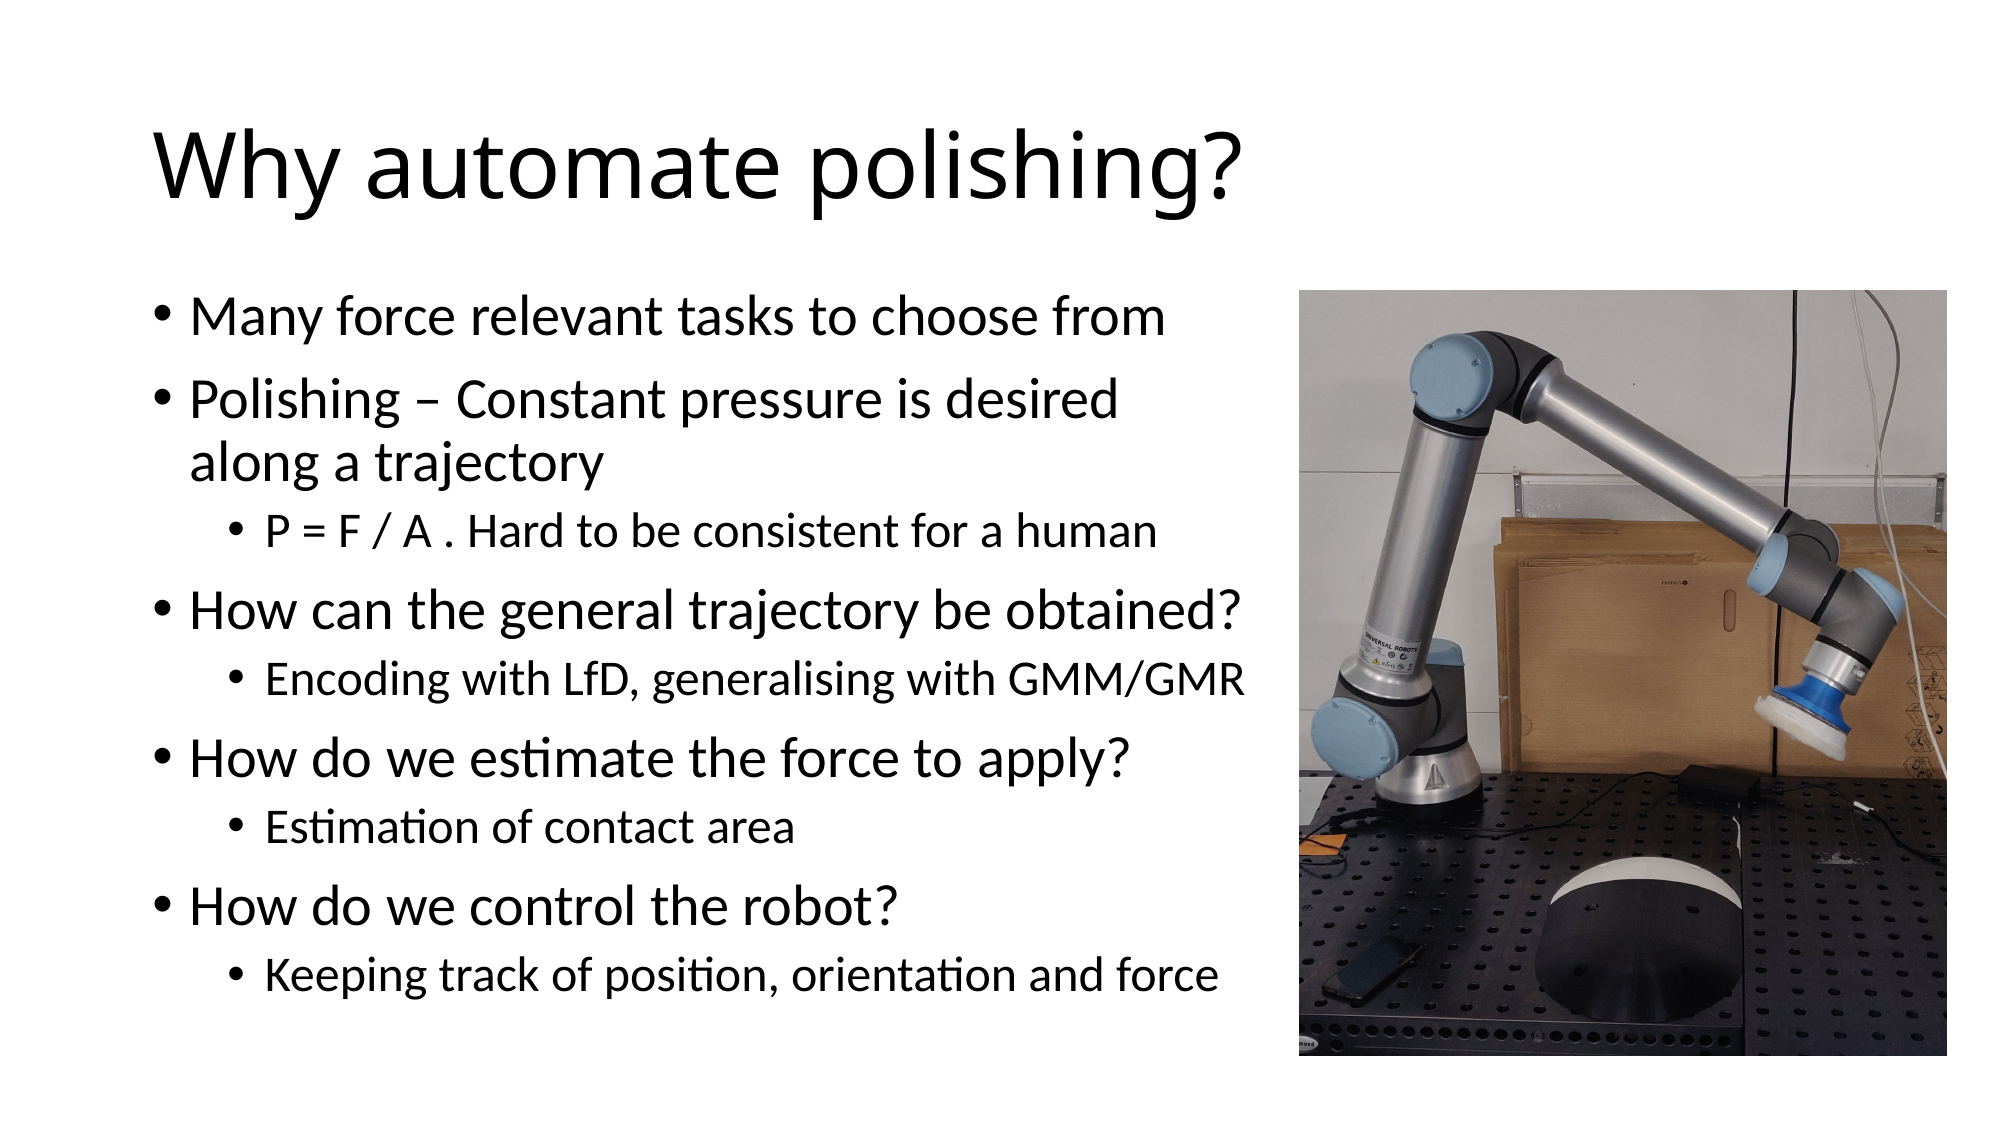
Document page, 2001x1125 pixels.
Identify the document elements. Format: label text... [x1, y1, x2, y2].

list Many force relevant tasks to choose from Polishing – Constant pressure is desired along a trajectory P = F / A . Hard to be consistent for a human How can the general trajectory be obtained? Encoding with LfD, generalising with GMM/GMR How do we estimate the force to apply? Estimation of contact area How do we control the robot? Keeping track of position, orientation and force [137, 277, 1262, 1078]
title Why automate polishing? [137, 59, 1863, 278]
picture [1299, 290, 1947, 1056]
